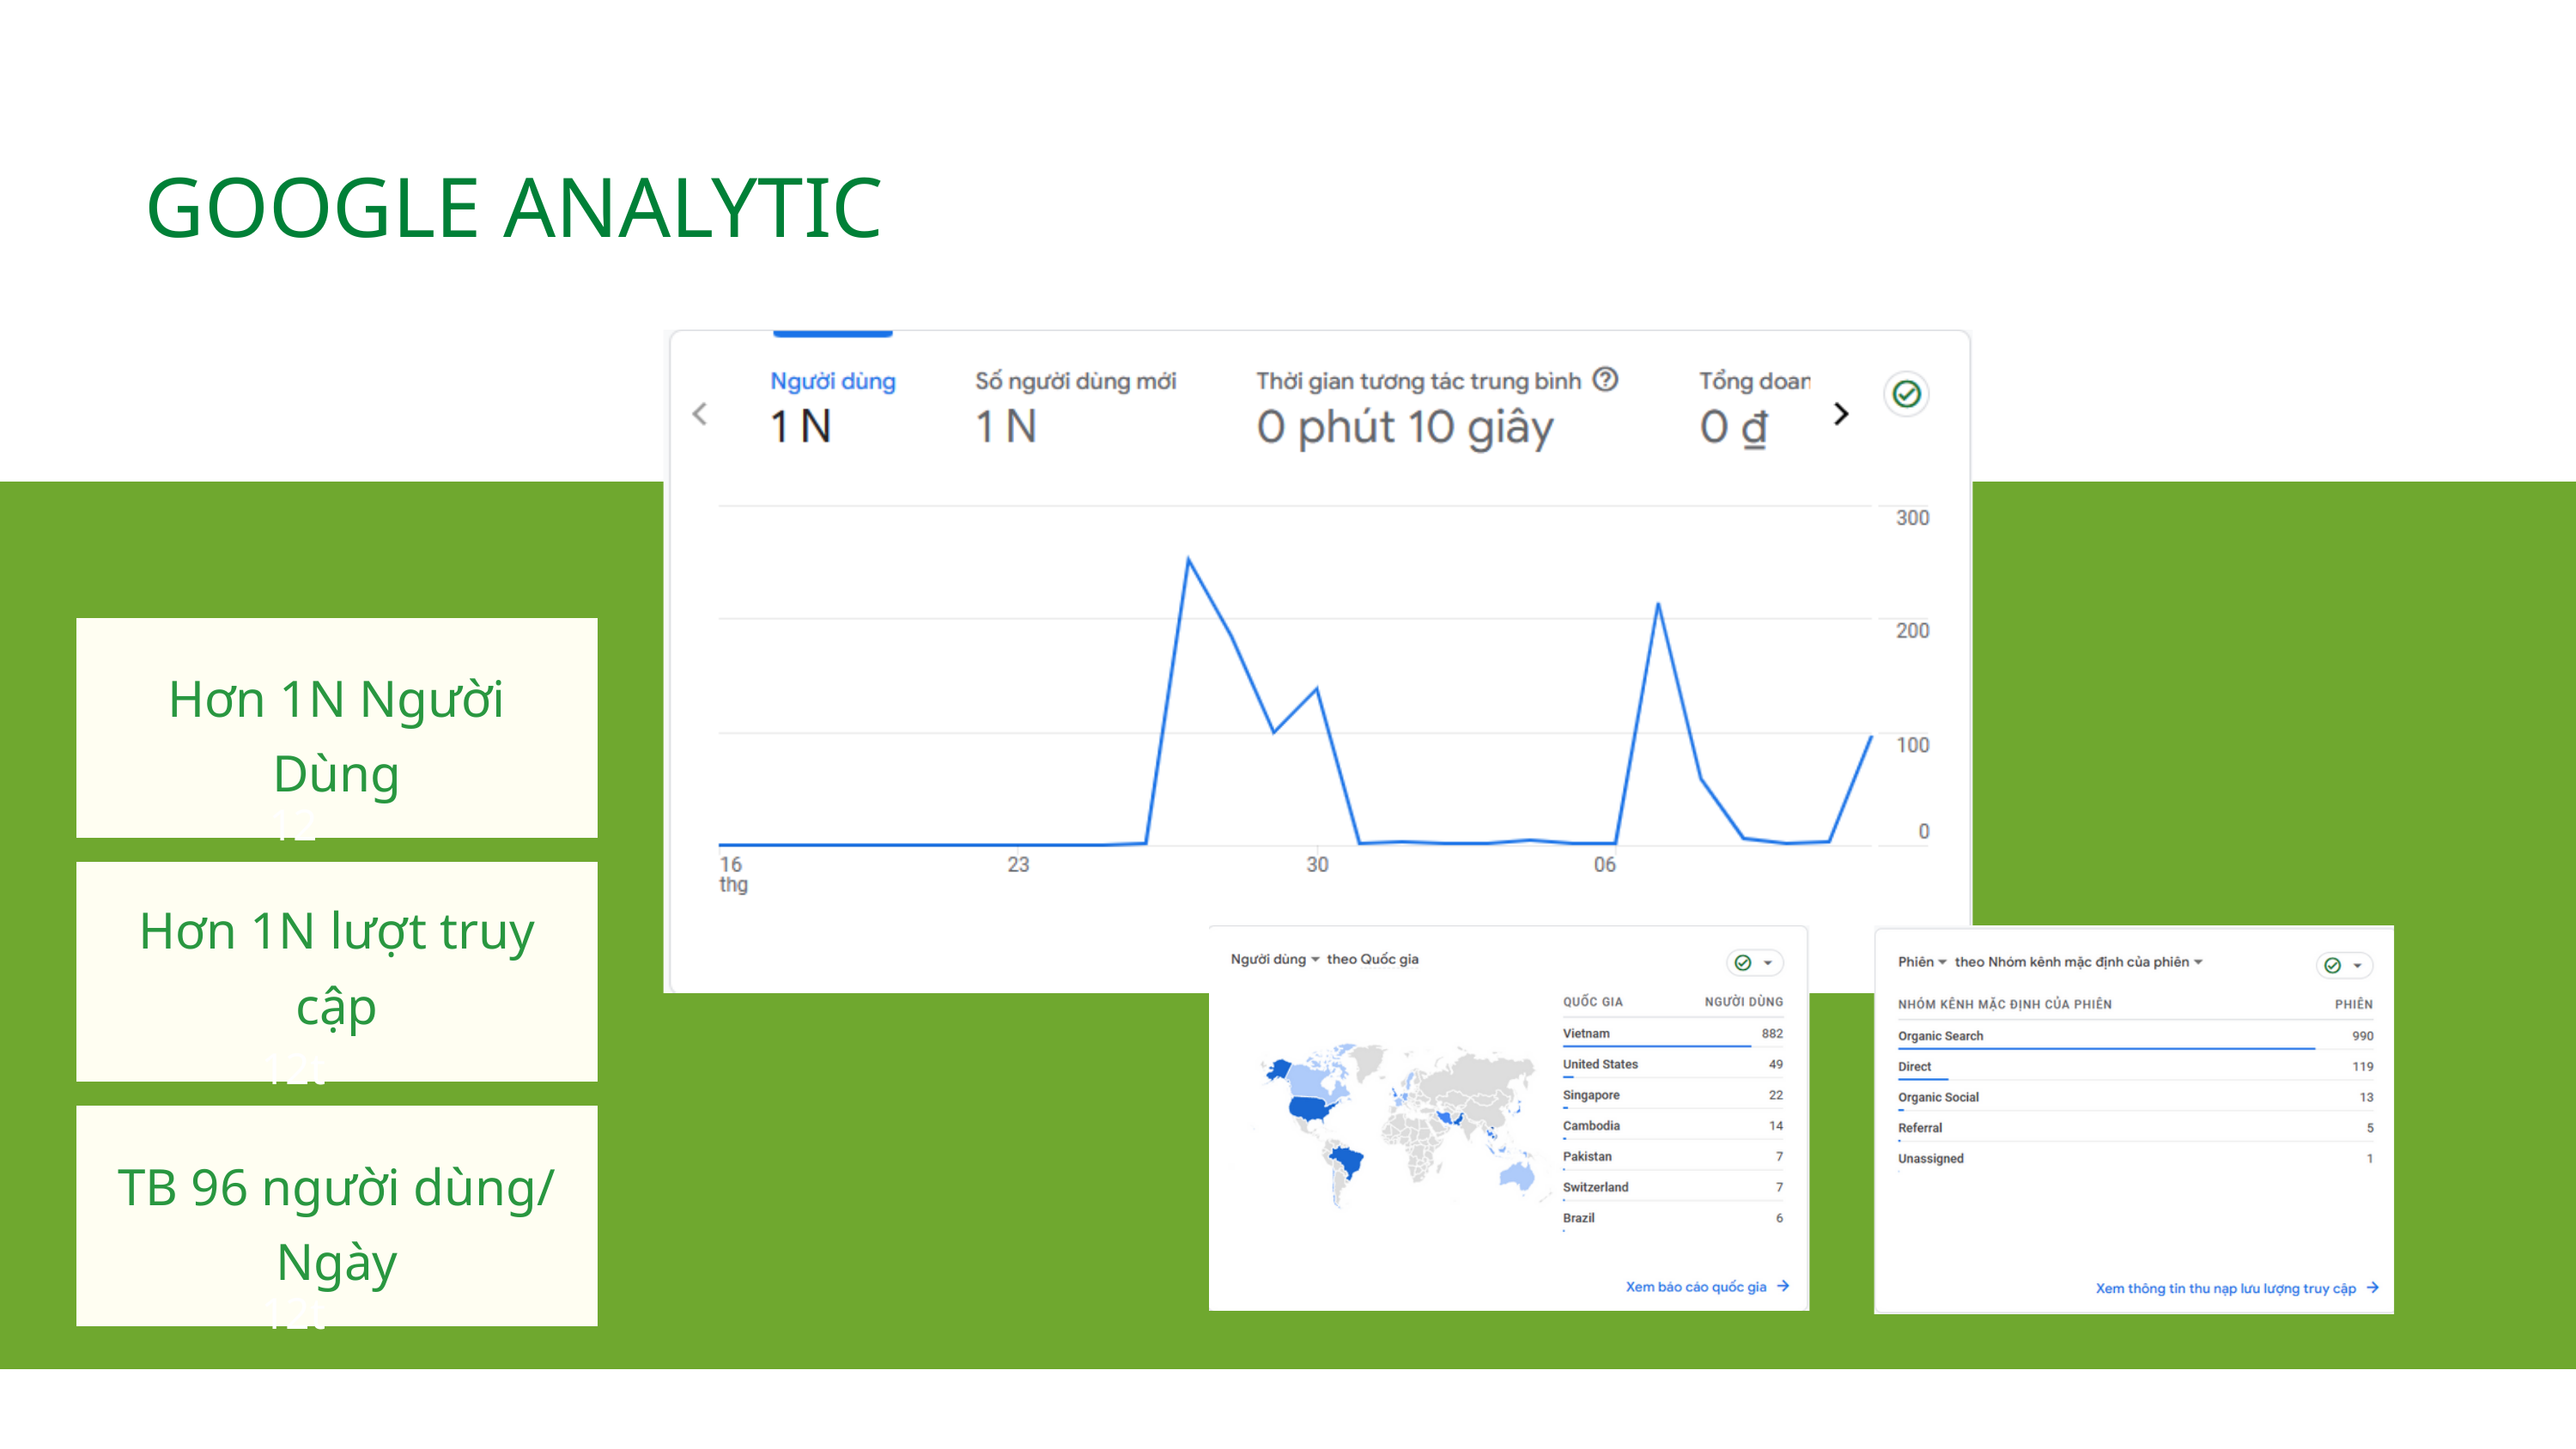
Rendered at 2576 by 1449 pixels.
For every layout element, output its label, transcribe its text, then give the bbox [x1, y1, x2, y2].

text_box GOOGLE ANALYTIC [144, 138, 1463, 254]
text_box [76, 861, 598, 1082]
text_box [0, 482, 2576, 1370]
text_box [76, 1106, 598, 1326]
text_box [663, 330, 1973, 478]
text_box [76, 617, 598, 839]
